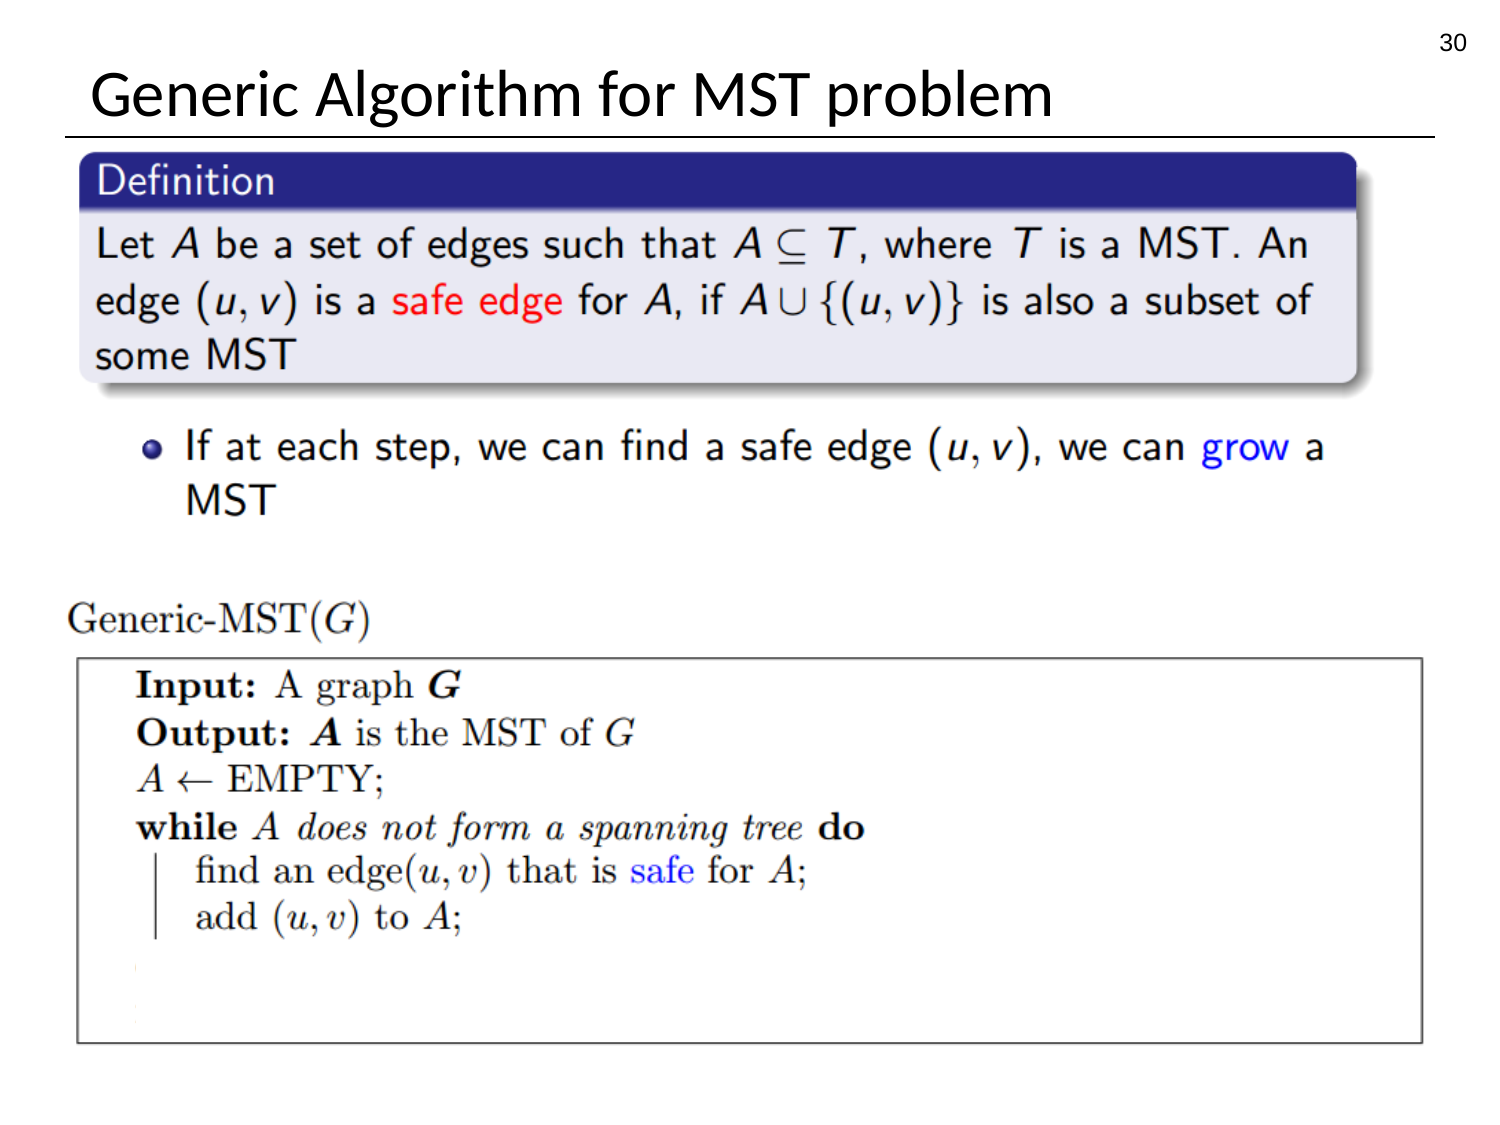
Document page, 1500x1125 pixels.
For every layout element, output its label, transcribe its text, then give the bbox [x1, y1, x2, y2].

slide_number 30 [1131, 18, 1483, 62]
title Generic Algorithm for MST problem [75, 20, 1425, 138]
picture [64, 597, 380, 647]
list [78, 148, 1422, 528]
picture [75, 656, 1426, 1047]
